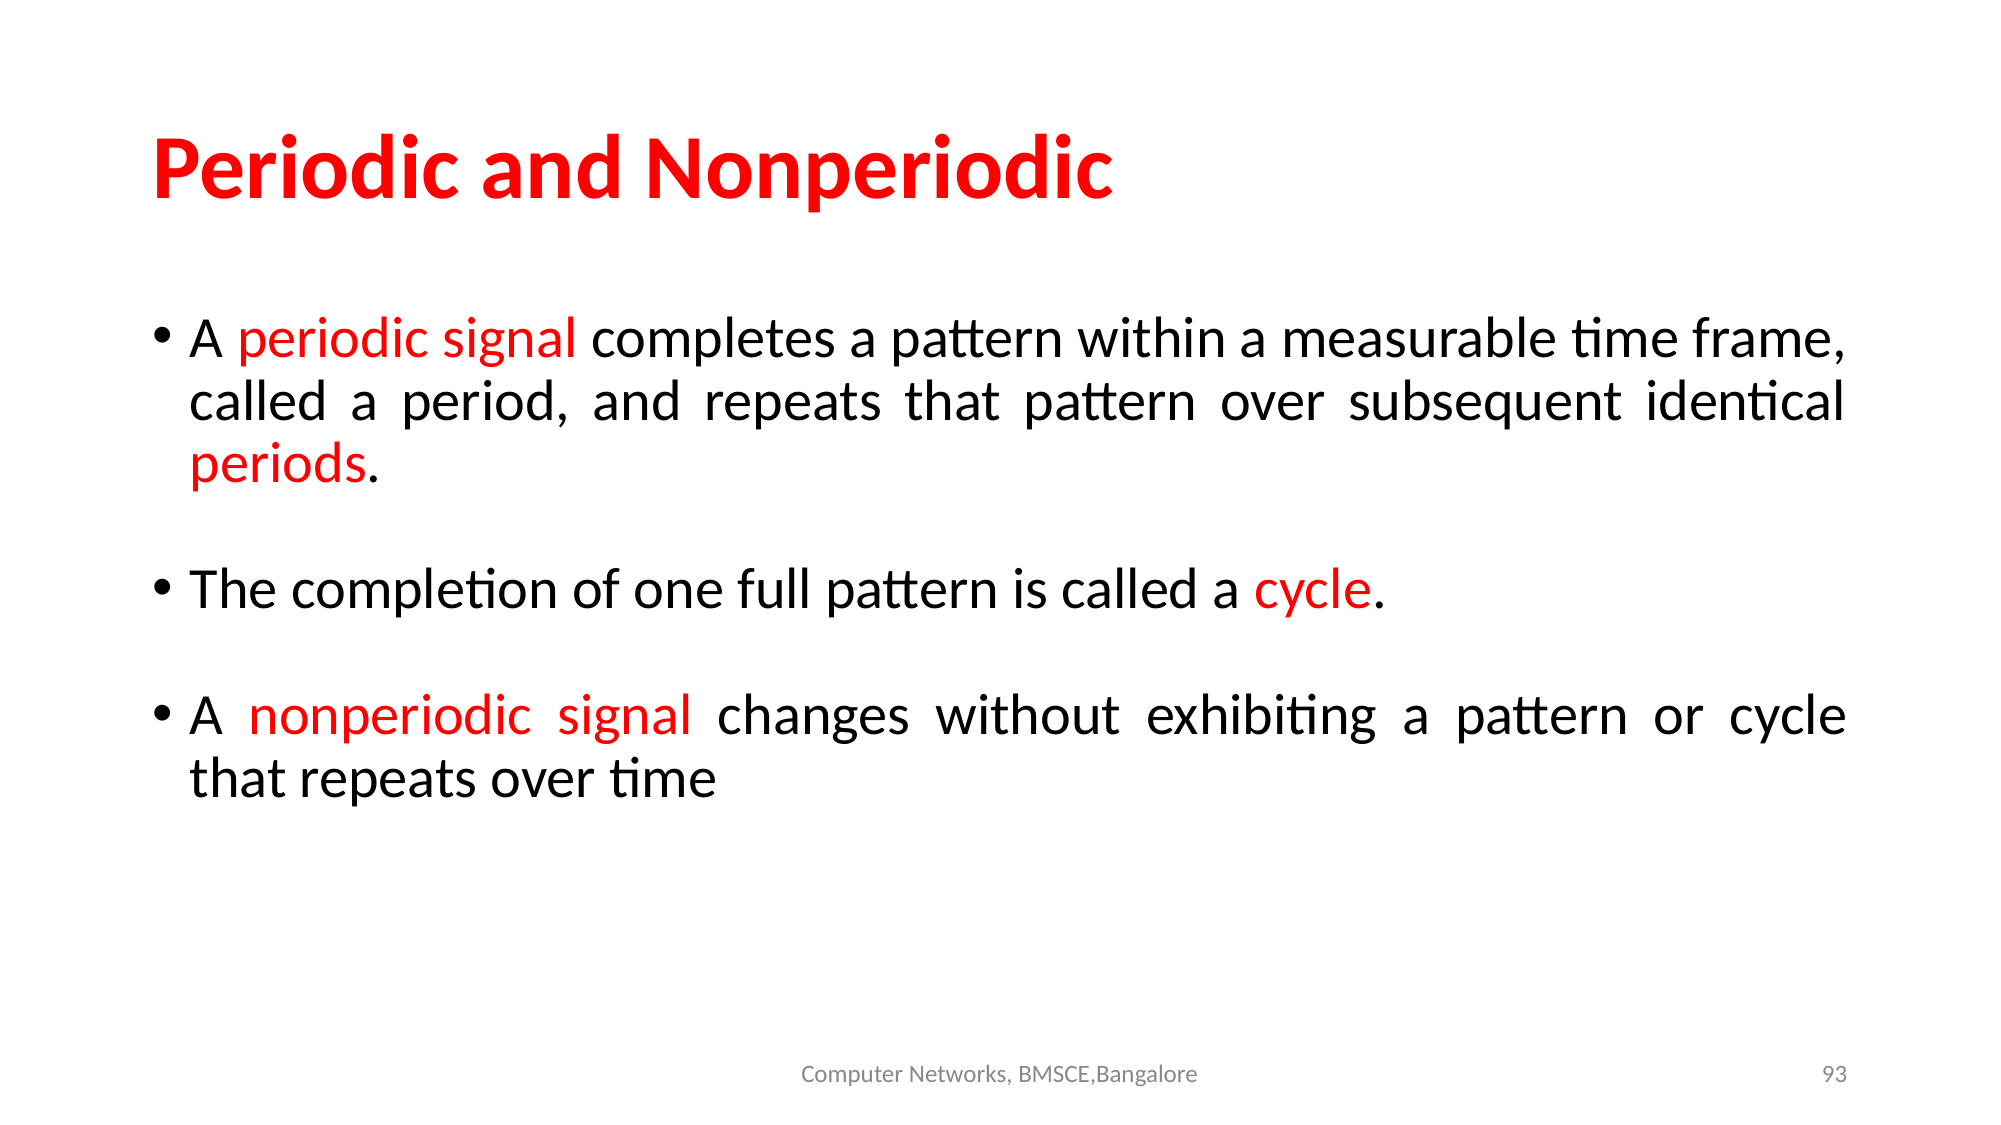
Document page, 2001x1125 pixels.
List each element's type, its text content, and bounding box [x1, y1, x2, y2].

title Periodic and Nonperiodic [137, 59, 1863, 278]
footer Computer Networks, BMSCE,Bangalore [662, 1042, 1338, 1103]
slide_number ‹#› [1412, 1042, 1863, 1103]
list A periodic signal completes a pattern within a measurable time frame, called a period, and repeats that pattern over subsequent identical periods. The completion of one full pattern is called a cycle. A nonperiodic signal changes without exhibiting a pattern or cycle that repeats over time [137, 299, 1863, 1014]
